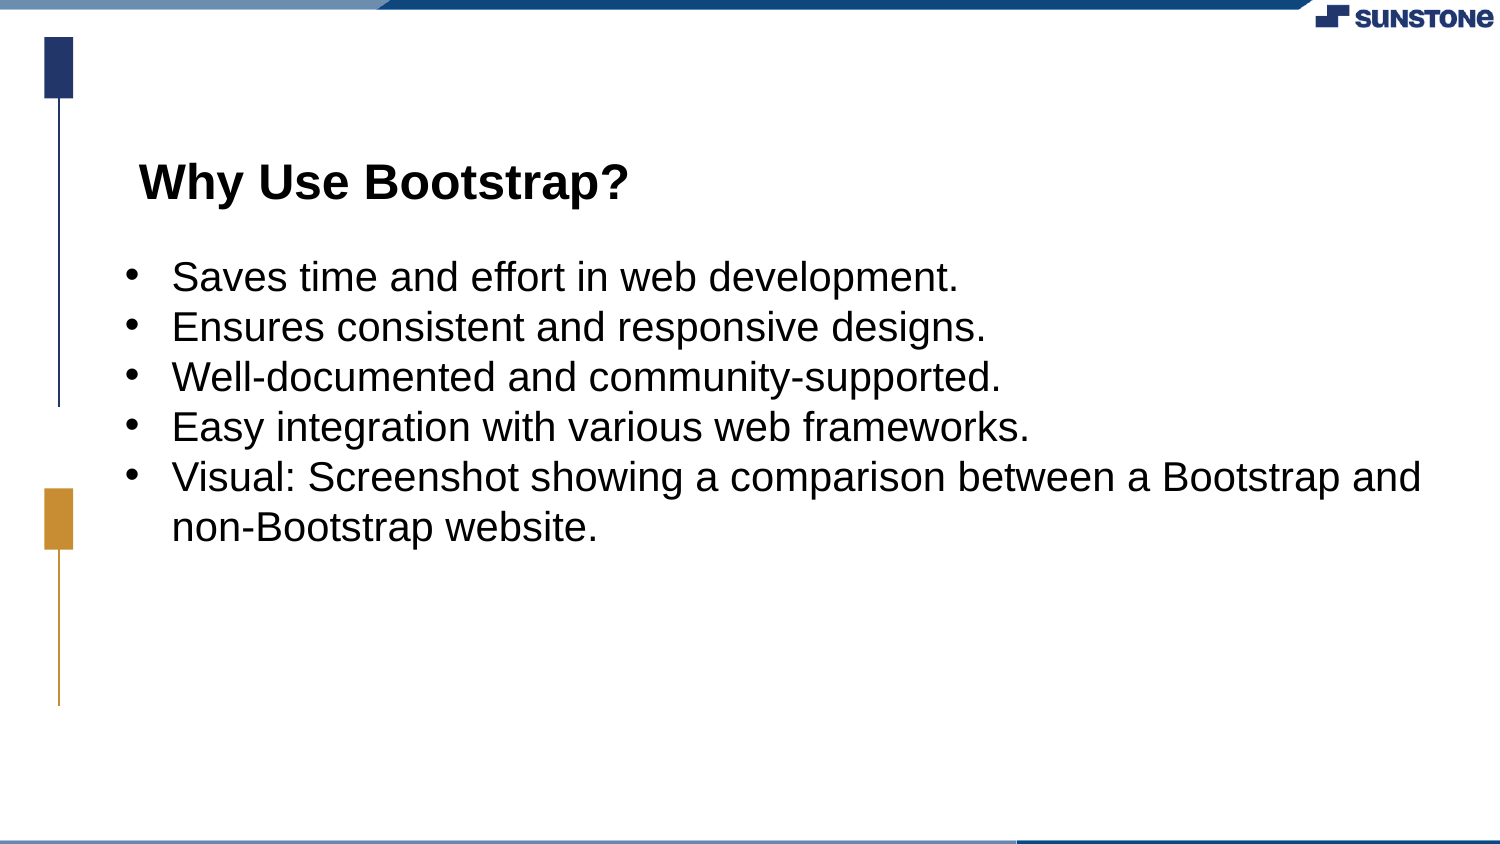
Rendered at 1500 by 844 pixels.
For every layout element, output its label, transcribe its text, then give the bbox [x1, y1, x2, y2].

picture [0, 0, 1500, 844]
text_box Why Use Bootstrap? Saves time and effort in web development. Ensures consistent and responsive designs. Well-documented and community-supported. Easy integration with various web frameworks. Visual: Screenshot showing a comparison between a Bootstrap and non-Bootstrap website. [110, 141, 1440, 557]
